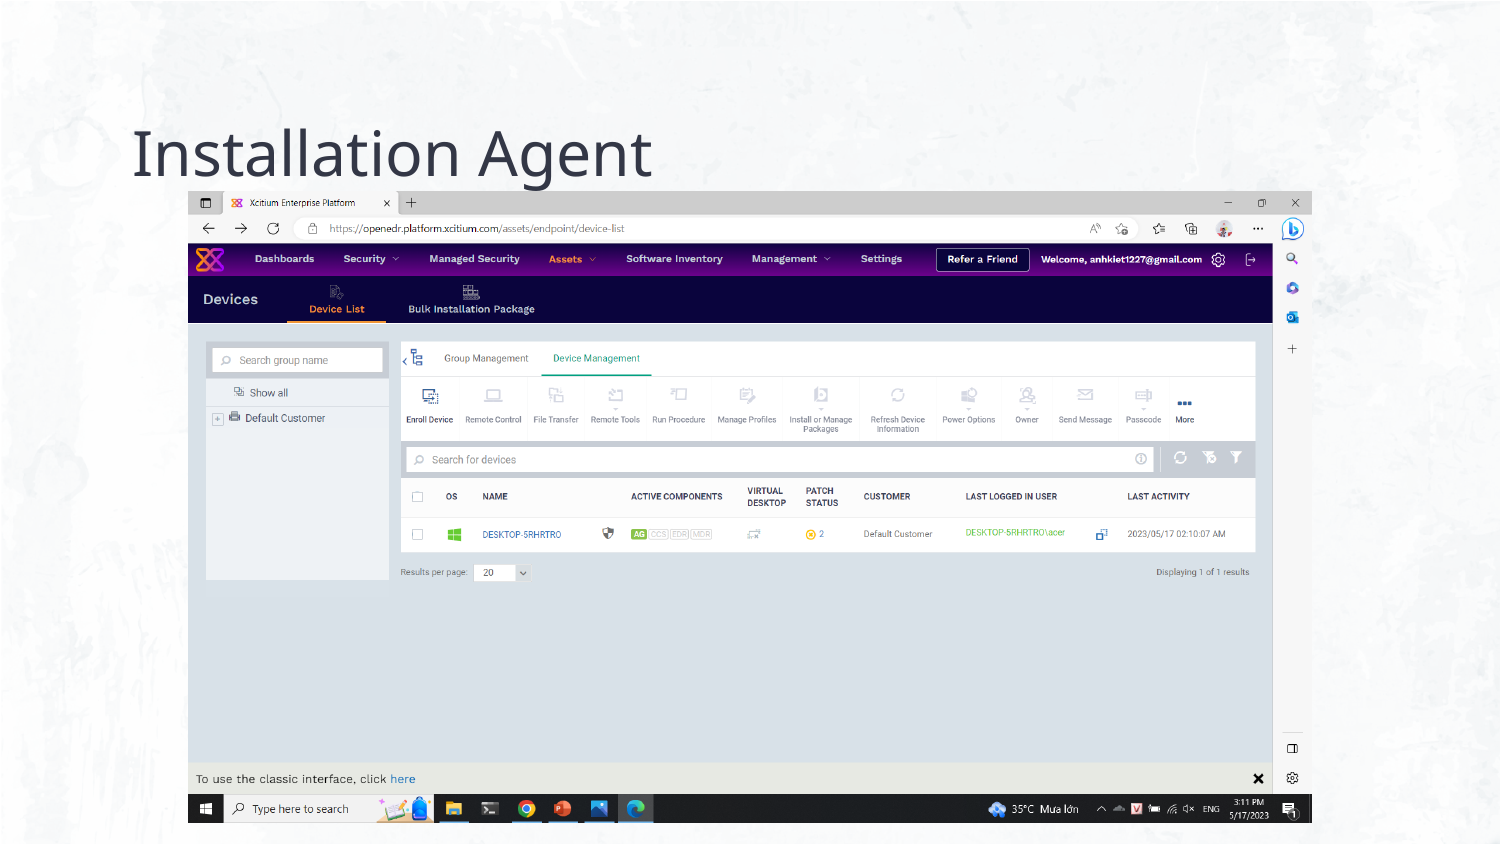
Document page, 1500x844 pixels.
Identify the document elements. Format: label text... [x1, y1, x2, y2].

picture [2, 2, 1500, 844]
title Installation Agent [117, 87, 1383, 204]
